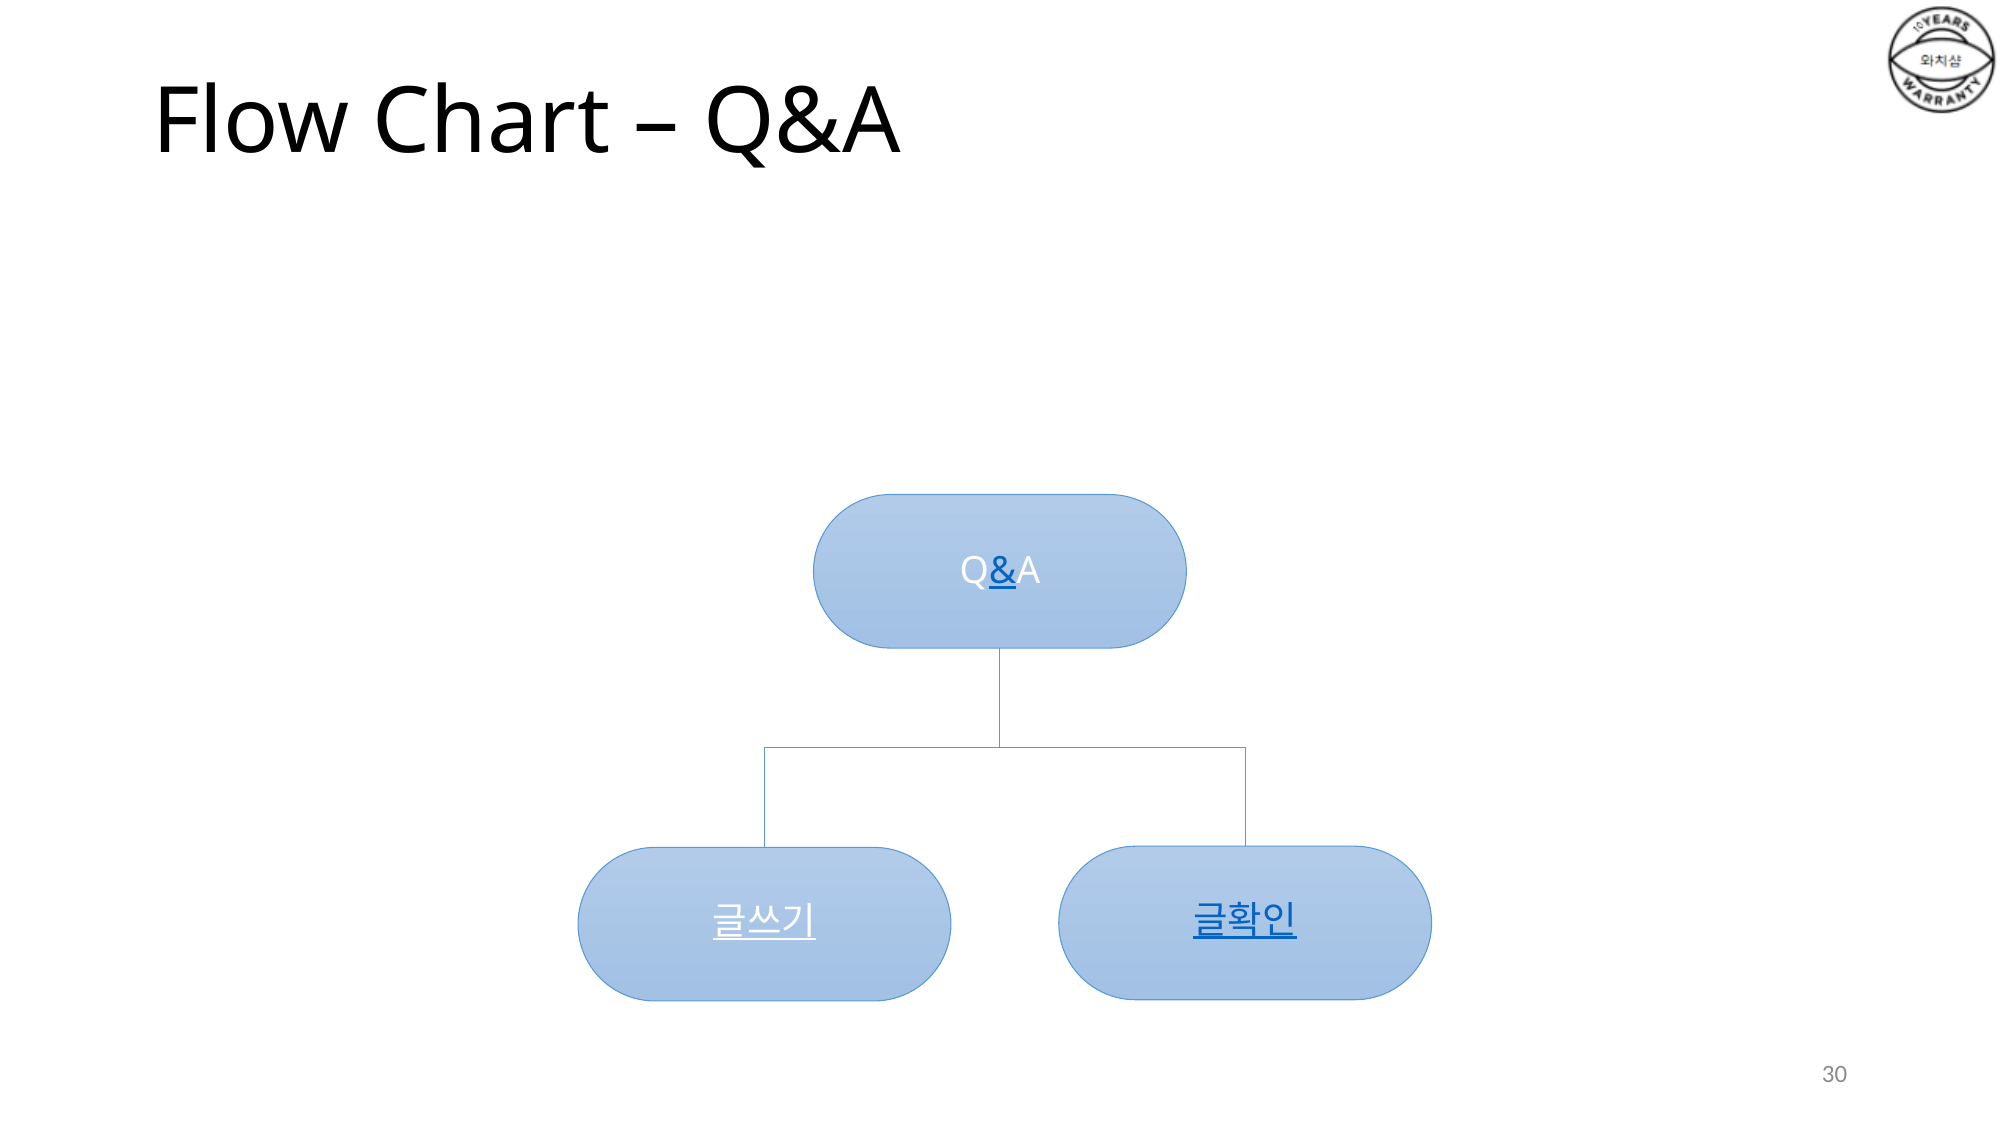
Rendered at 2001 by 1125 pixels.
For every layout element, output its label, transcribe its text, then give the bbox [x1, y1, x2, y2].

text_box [782, 630, 982, 866]
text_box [1023, 624, 1222, 870]
picture [1884, 2, 2000, 118]
text_box 글확인 [1058, 845, 1433, 1001]
text_box Q&A [812, 493, 1187, 649]
slide_number 30 [1412, 1042, 1863, 1103]
text_box 글쓰기 [577, 846, 952, 1002]
title Flow Chart – Q&A [137, 59, 1863, 186]
